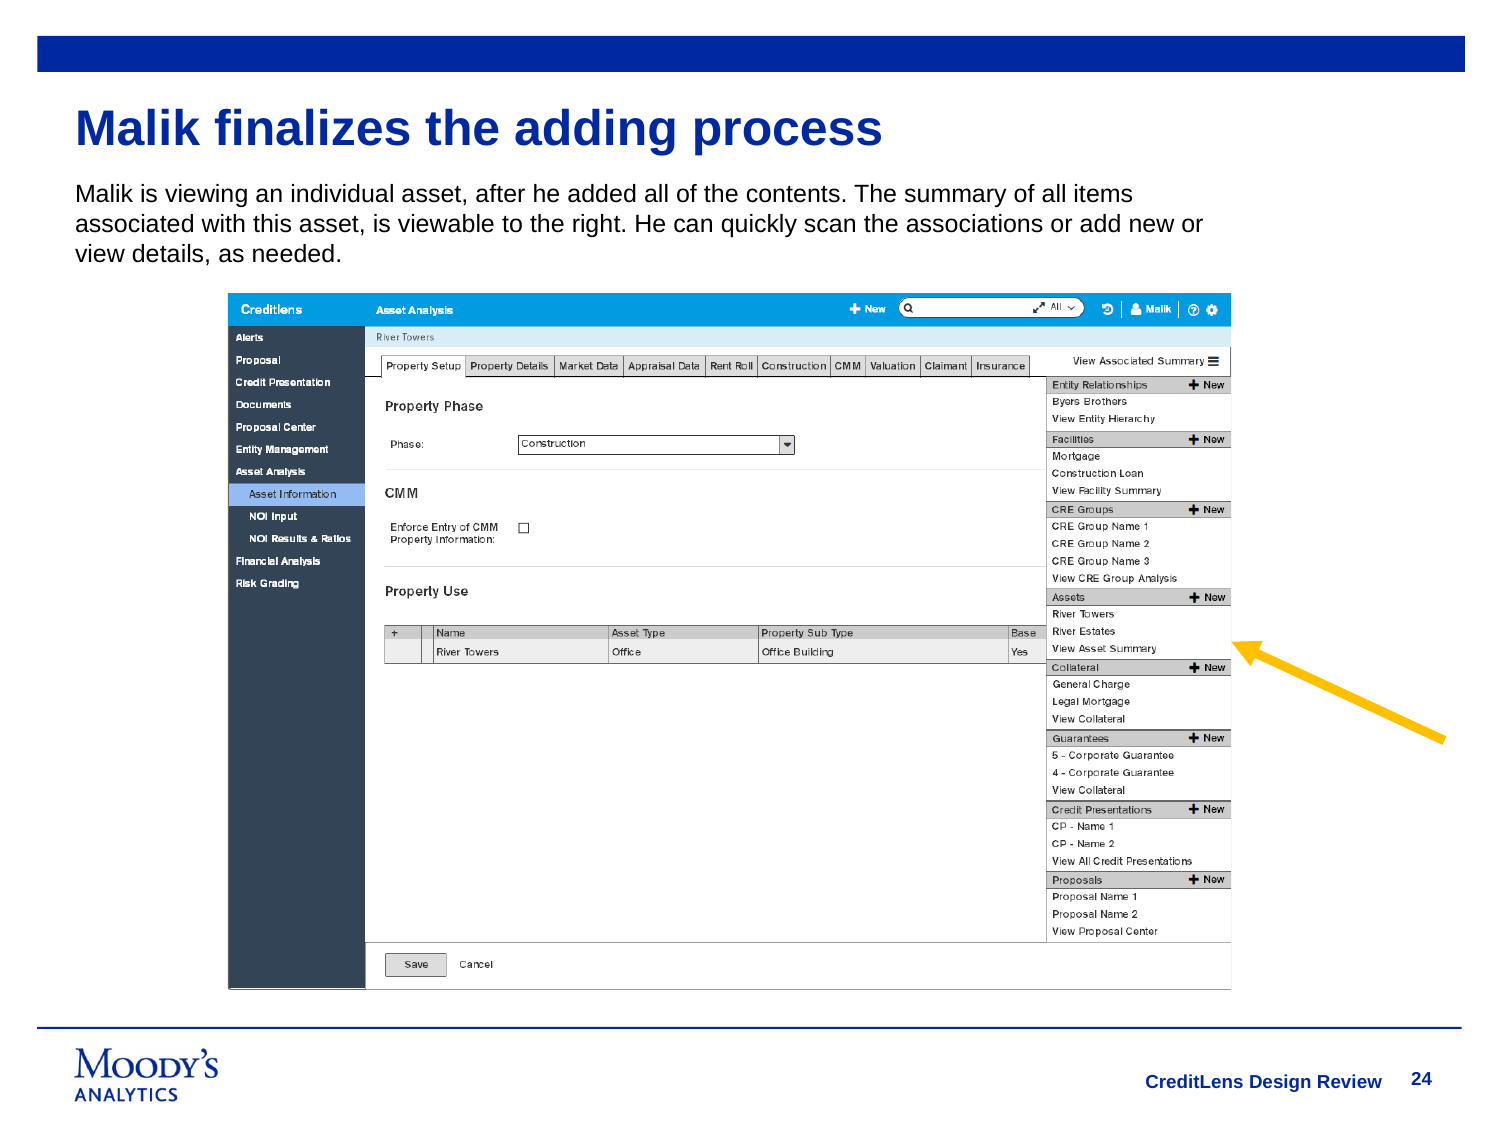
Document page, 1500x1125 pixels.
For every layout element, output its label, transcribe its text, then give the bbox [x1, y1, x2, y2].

list Malik is viewing an individual asset, after he added all of the contents. The summary of all items associated with this asset, is viewable to the right. He can quickly scan the associations or add new or view details, as needed. [74, 177, 1232, 257]
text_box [227, 293, 1232, 990]
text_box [1230, 641, 1445, 741]
picture [65, 1037, 230, 1110]
title Malik finalizes the adding process [74, 104, 1426, 157]
